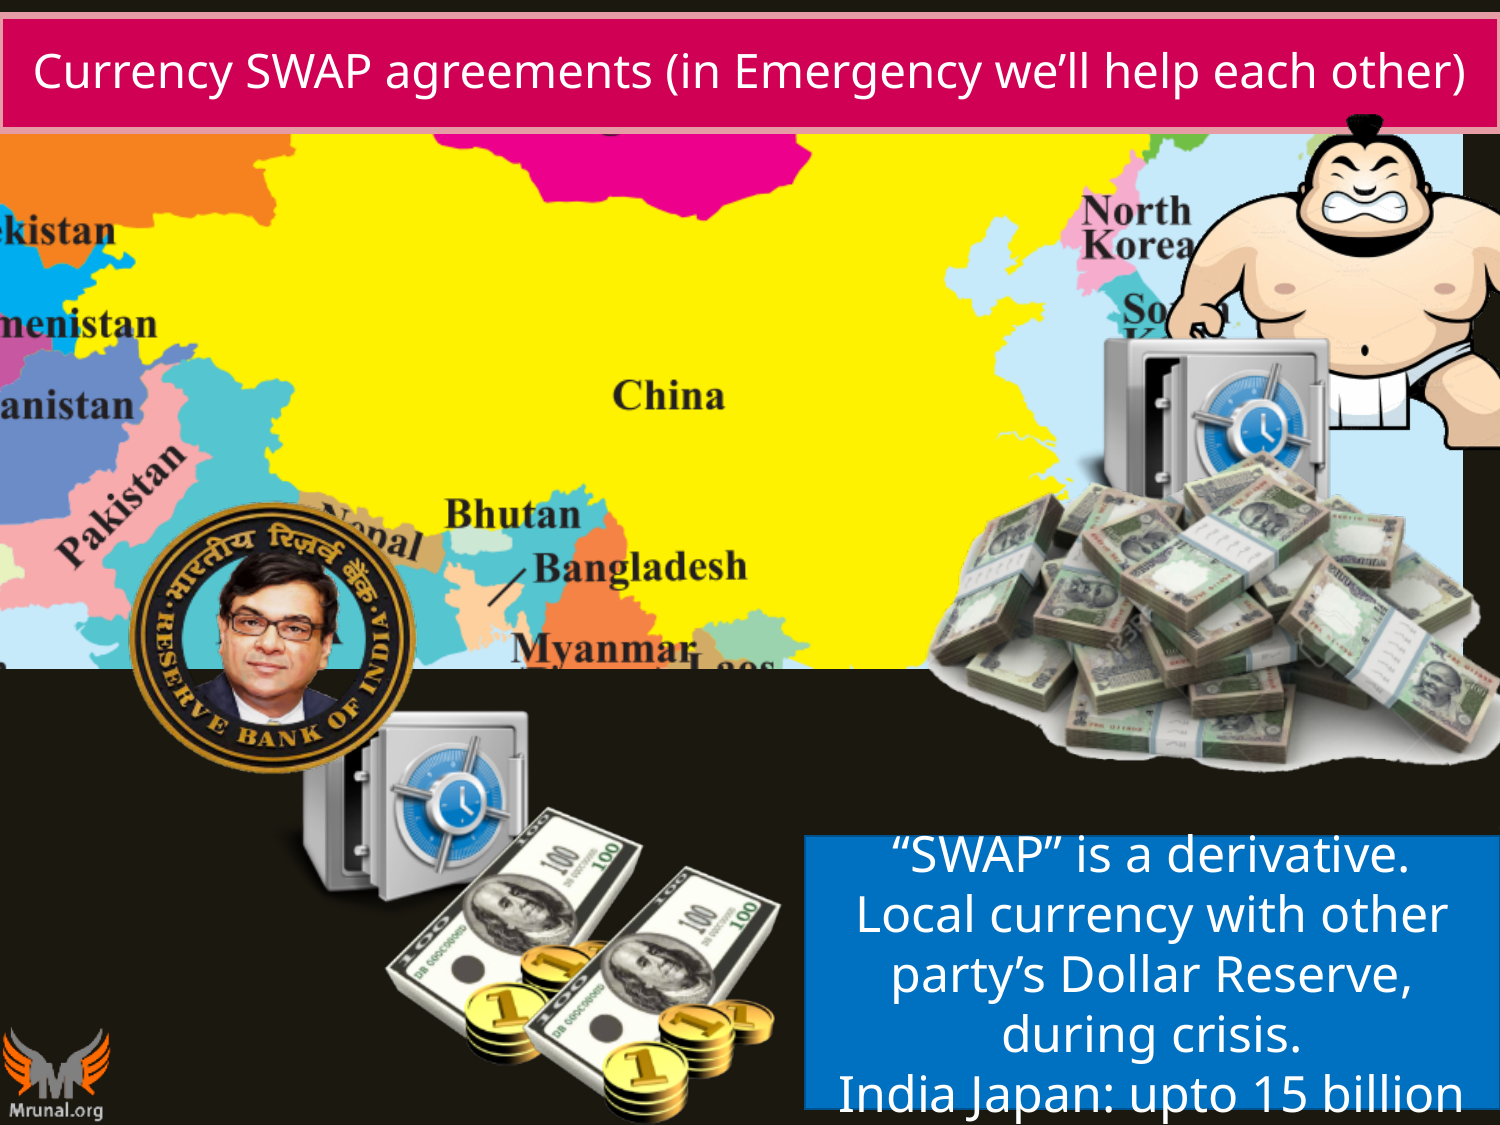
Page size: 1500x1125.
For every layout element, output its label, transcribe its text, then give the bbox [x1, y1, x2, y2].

title Currency SWAP agreements (in Emergency we’ll help each other) [0, 12, 1500, 130]
picture [57, 318, 65, 337]
picture [0, 108, 1500, 1125]
text_box “SWAP” is a derivative. Local currency with other party’s Dollar Reserve, during crisis. India Japan: upto 15 billion [804, 835, 1500, 1110]
picture [0, 1024, 114, 1125]
